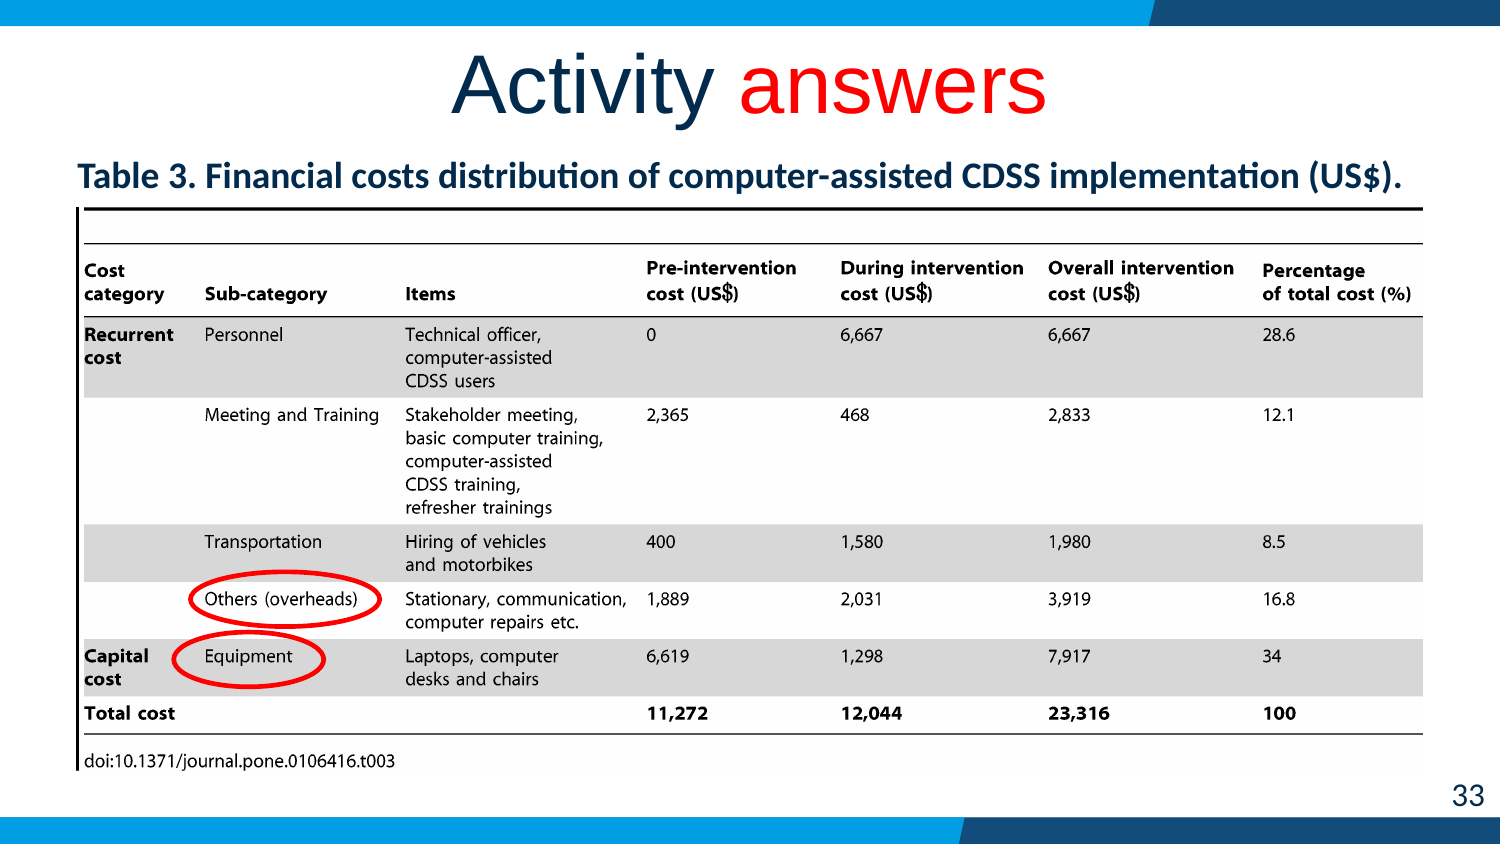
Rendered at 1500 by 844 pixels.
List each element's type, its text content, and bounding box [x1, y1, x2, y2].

slide_number 33 [1162, 770, 1500, 816]
text_box Table 3. Financial costs distribution of computer-assisted CDSS implementation (US$). [62, 144, 1436, 204]
text_box Activity answers [74, 33, 1425, 144]
picture [0, 0, 1500, 844]
